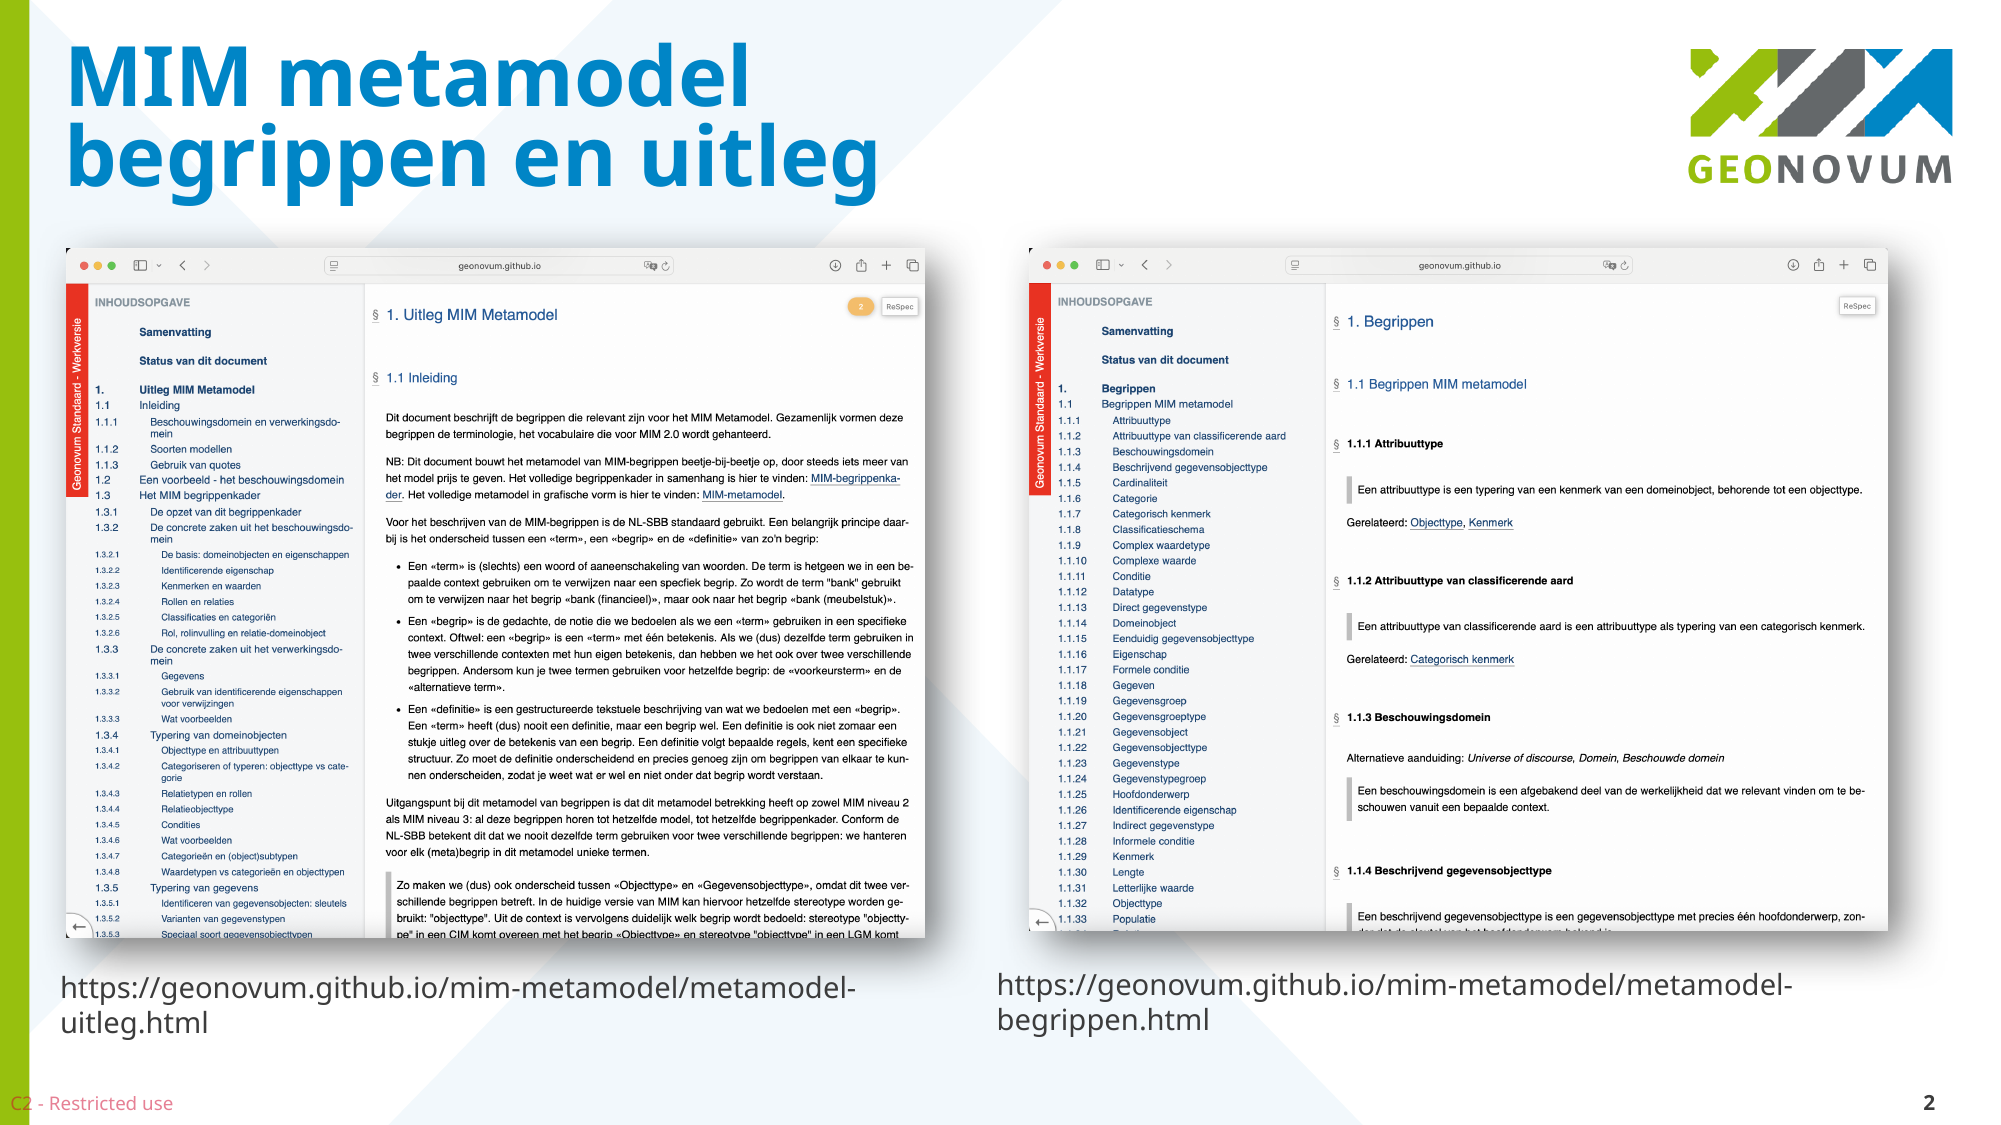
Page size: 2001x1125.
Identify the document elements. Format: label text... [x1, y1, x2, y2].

text_box https://geonovum.github.io/mim-metamodel/metamodel-begrippen.html [981, 959, 1936, 1044]
slide_number 2 [1824, 1088, 1951, 1120]
text_box https://geonovum.github.io/mim-metamodel/metamodel-uitleg.html [45, 962, 946, 1047]
picture [1029, 248, 1888, 931]
picture [1686, 49, 1955, 186]
picture [66, 248, 925, 938]
title MIM metamodel begrippen en uitleg [49, 0, 1654, 210]
